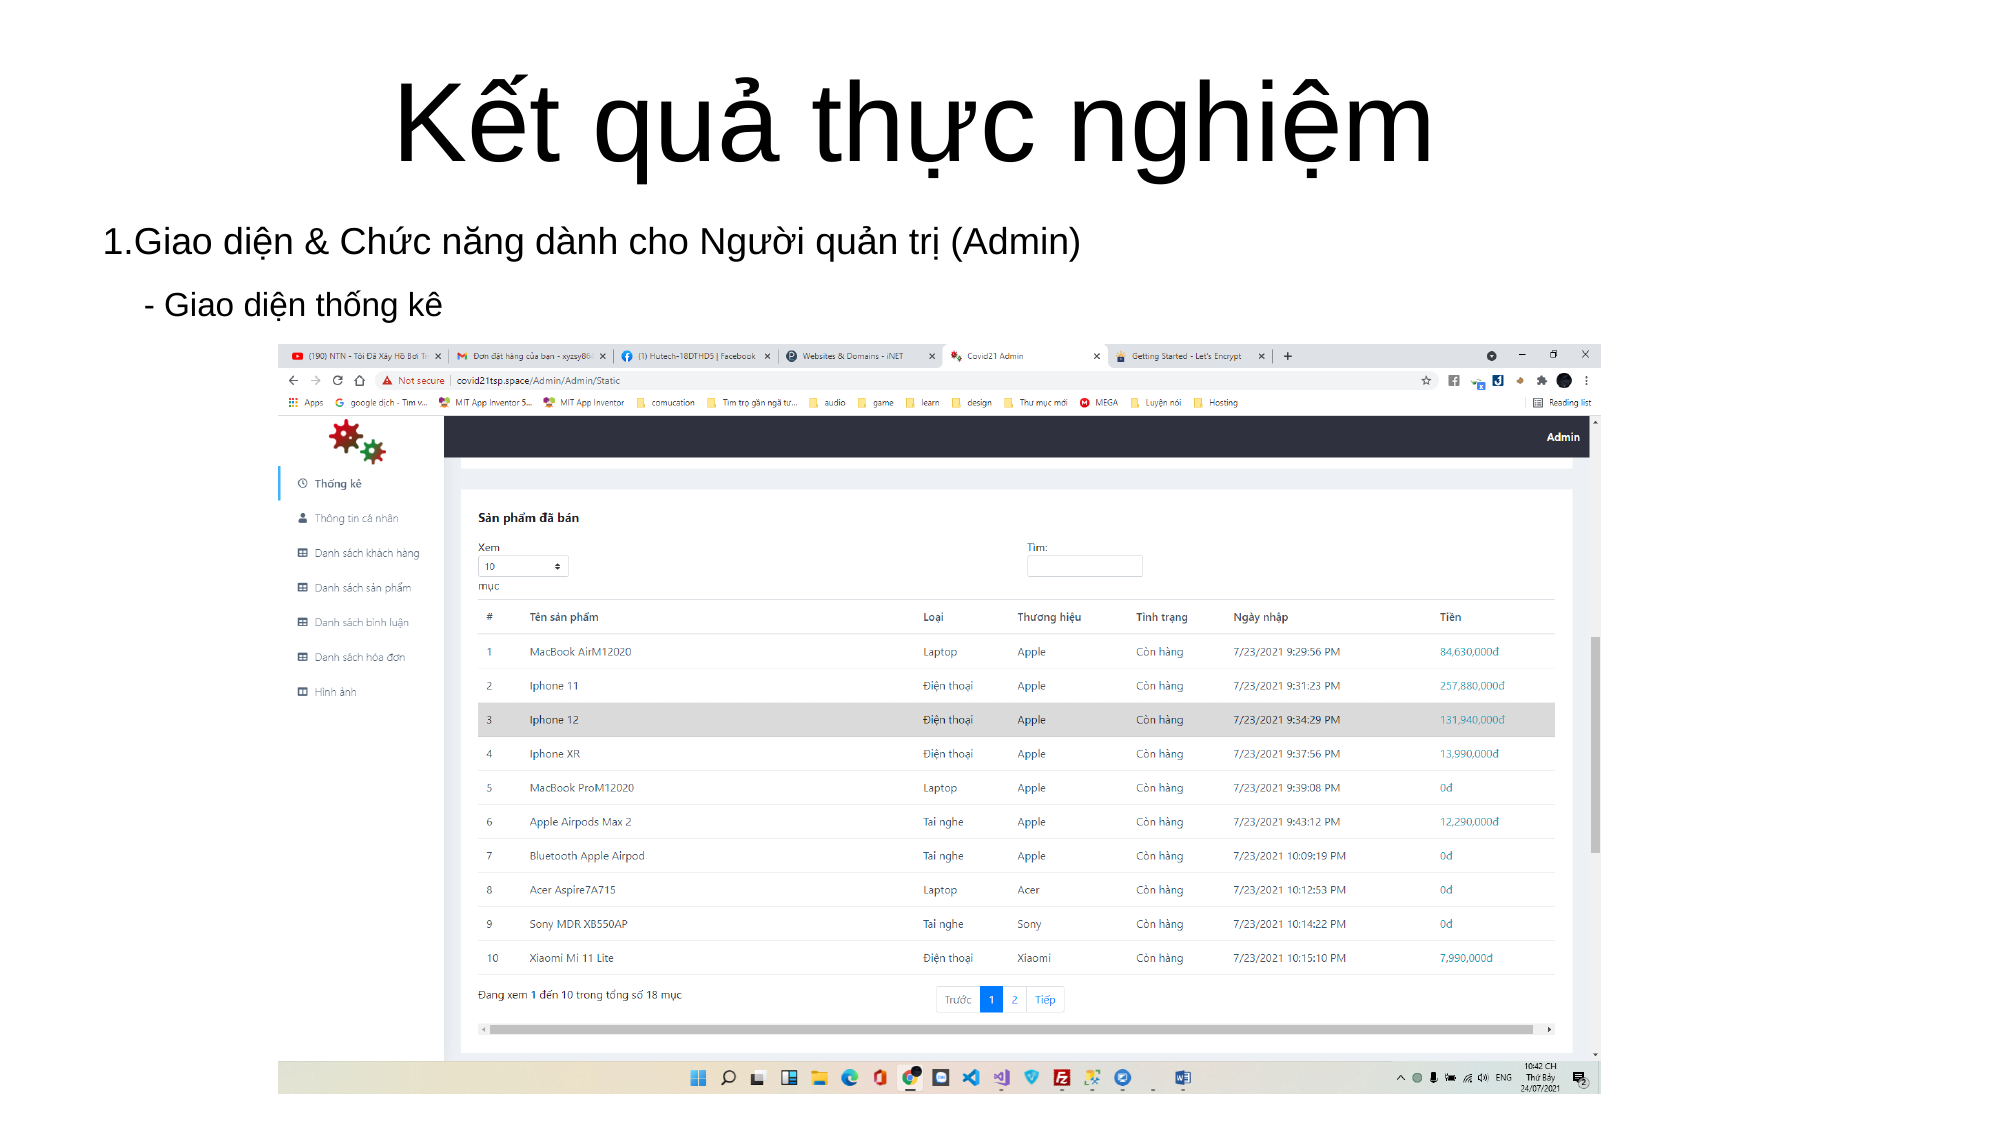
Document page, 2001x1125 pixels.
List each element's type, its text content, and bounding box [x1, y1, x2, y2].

text_box 1.Giao diện & Chức năng dành cho Người quản trị (Admin) [87, 209, 1275, 315]
text_box Kết quả thực nghiệm [377, 41, 1653, 192]
text_box - Giao diện thống kê [129, 275, 459, 331]
picture [278, 344, 1601, 1094]
